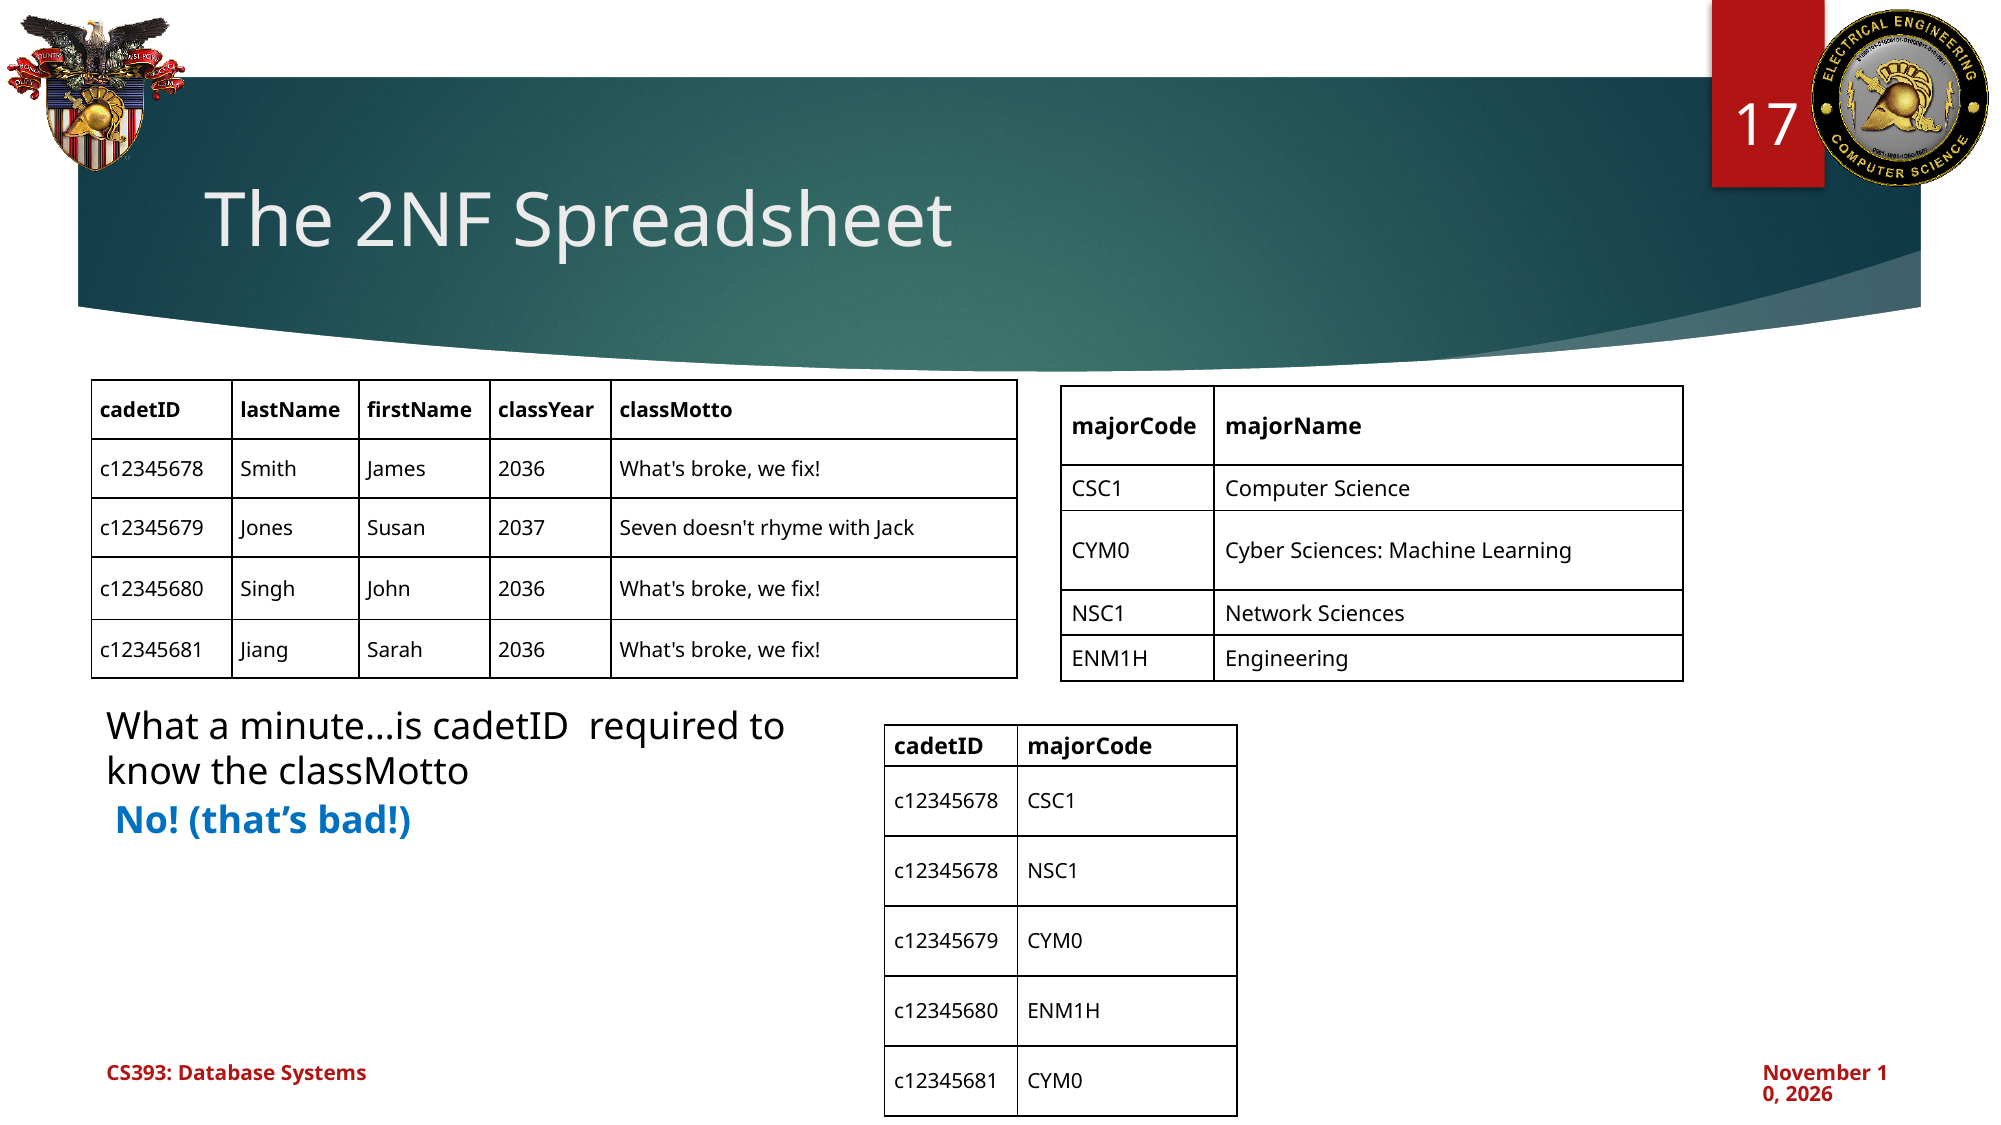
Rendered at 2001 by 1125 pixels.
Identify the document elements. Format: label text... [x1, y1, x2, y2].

table_cell Seven doesn't rhyme with Jack [612, 499, 1016, 556]
table_header majorCode [1018, 726, 1236, 765]
table_cell 2036 [491, 620, 610, 677]
table_header cadetID [92, 381, 231, 438]
table_cell NSC1 [1018, 837, 1236, 905]
table_cell ENM1H [1062, 636, 1213, 680]
table_header majorCode [1062, 387, 1213, 464]
table_cell Computer Science [1215, 466, 1682, 510]
table_cell CSC1 [1018, 767, 1236, 835]
table_cell John [360, 558, 489, 619]
table_header classYear [491, 381, 610, 438]
table_cell Engineering [1215, 636, 1682, 680]
table_cell c12345680 [92, 558, 231, 619]
table_cell 2036 [491, 558, 610, 619]
table_cell ENM1H [1018, 977, 1236, 1045]
table_cell CYM0 [1018, 907, 1236, 975]
table_cell c12345678 [885, 767, 1017, 835]
table_cell Jones [233, 499, 358, 556]
table_cell 2036 [491, 440, 610, 497]
slide_number 17 [1698, 48, 1836, 175]
table_cell c12345681 [92, 620, 231, 677]
table_header classMotto [612, 381, 1016, 438]
text_box What a minute…is cadetID required to know the classMotto [91, 694, 877, 800]
table_cell What's broke, we fix! [612, 440, 1016, 497]
table_cell Smith [233, 440, 358, 497]
table_cell c12345681 [885, 1047, 1017, 1115]
table_header cadetID [885, 726, 1017, 765]
table_cell James [360, 440, 489, 497]
table_cell c12345679 [92, 499, 231, 556]
table_cell What's broke, we fix! [612, 558, 1016, 619]
table_header firstName [360, 381, 489, 438]
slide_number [1747, 1048, 1910, 1099]
title The 2NF Spreadsheet [189, 158, 1638, 275]
table_cell 2037 [491, 499, 610, 556]
table_cell NSC1 [1062, 591, 1213, 634]
text_box No! (that’s bad!) [99, 788, 630, 848]
table_cell Singh [233, 558, 358, 619]
table_header majorName [1215, 387, 1682, 464]
table_cell Network Sciences [1215, 591, 1682, 634]
table_cell c12345678 [885, 837, 1017, 905]
picture [7, 3, 185, 184]
table_cell Cyber Sciences: Machine Learning [1215, 511, 1682, 589]
table_cell What's broke, we fix! [612, 620, 1016, 677]
table_cell Susan [360, 499, 489, 556]
footer CS393: Database Systems [91, 1048, 726, 1100]
table_cell c12345679 [885, 907, 1017, 975]
picture [1809, 7, 1990, 188]
table_cell CSC1 [1062, 466, 1213, 510]
table_cell CYM0 [1018, 1047, 1236, 1115]
table_cell c12345680 [885, 977, 1017, 1045]
table_cell Jiang [233, 620, 358, 677]
table_cell Sarah [360, 620, 489, 677]
table_header lastName [233, 381, 358, 438]
table_cell c12345678 [92, 440, 231, 497]
table_cell CYM0 [1062, 511, 1213, 589]
